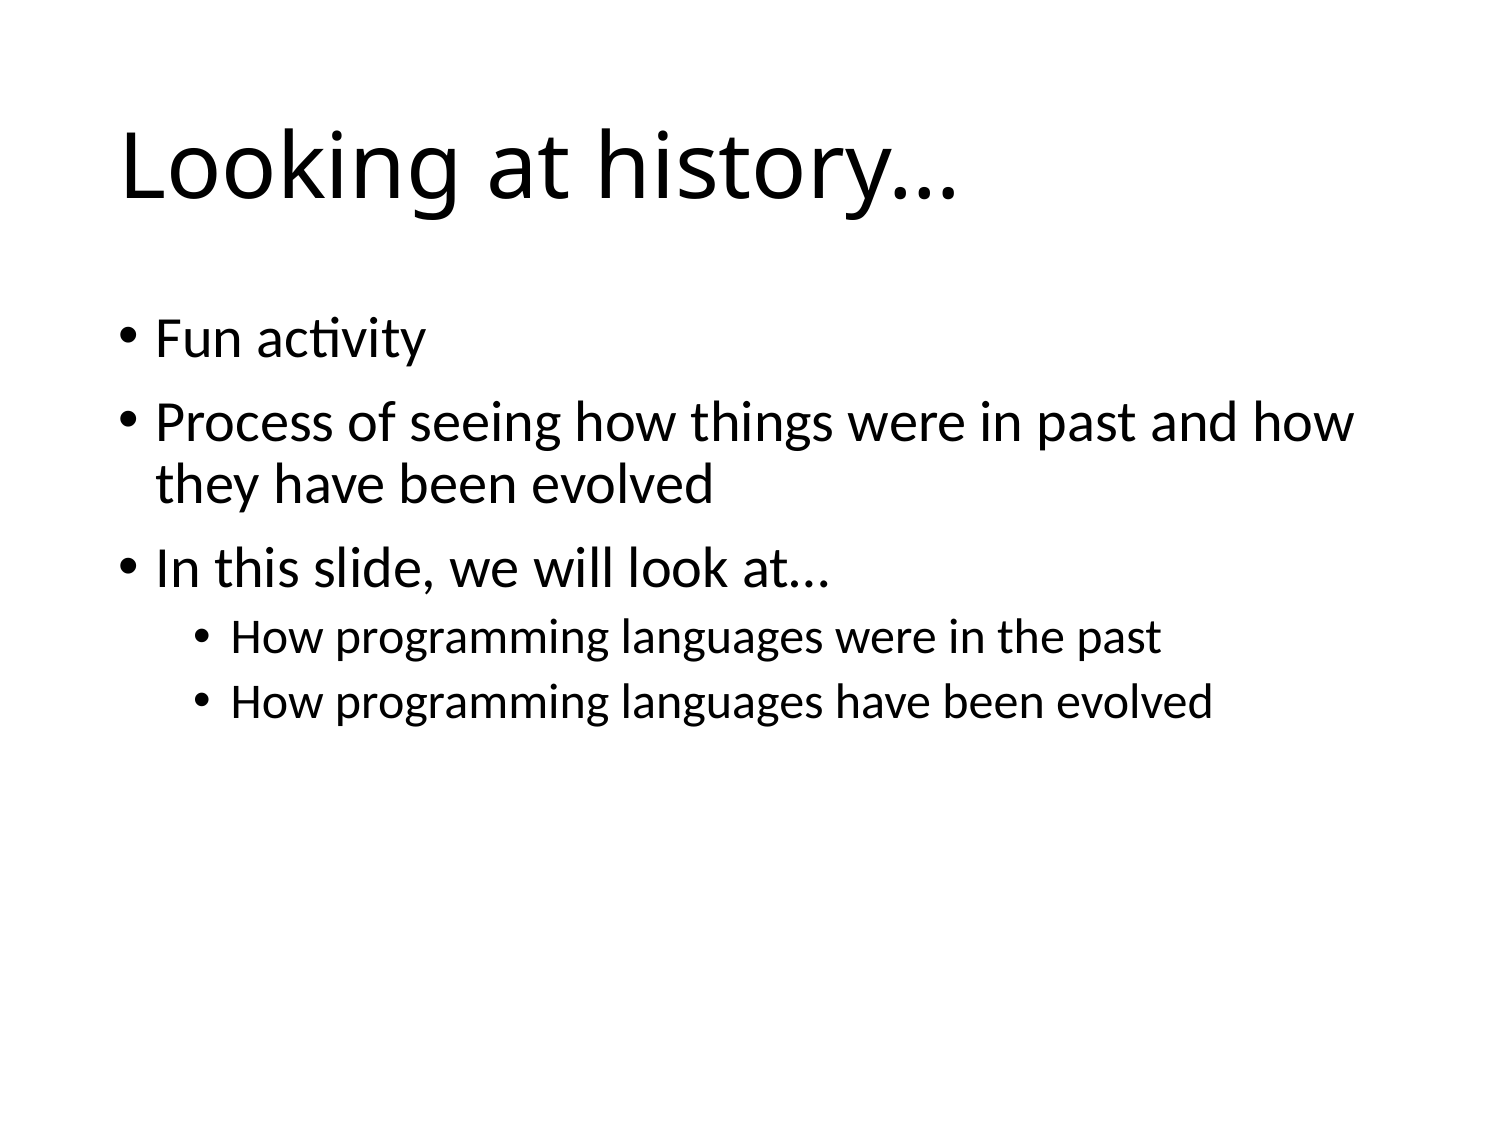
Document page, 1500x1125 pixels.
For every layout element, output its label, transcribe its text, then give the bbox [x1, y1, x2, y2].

list Fun activity Process of seeing how things were in past and how they have been evolved In this slide, we will look at… How programming languages were in the past How programming languages have been evolved [103, 299, 1397, 1014]
title Looking at history… [103, 59, 1397, 278]
